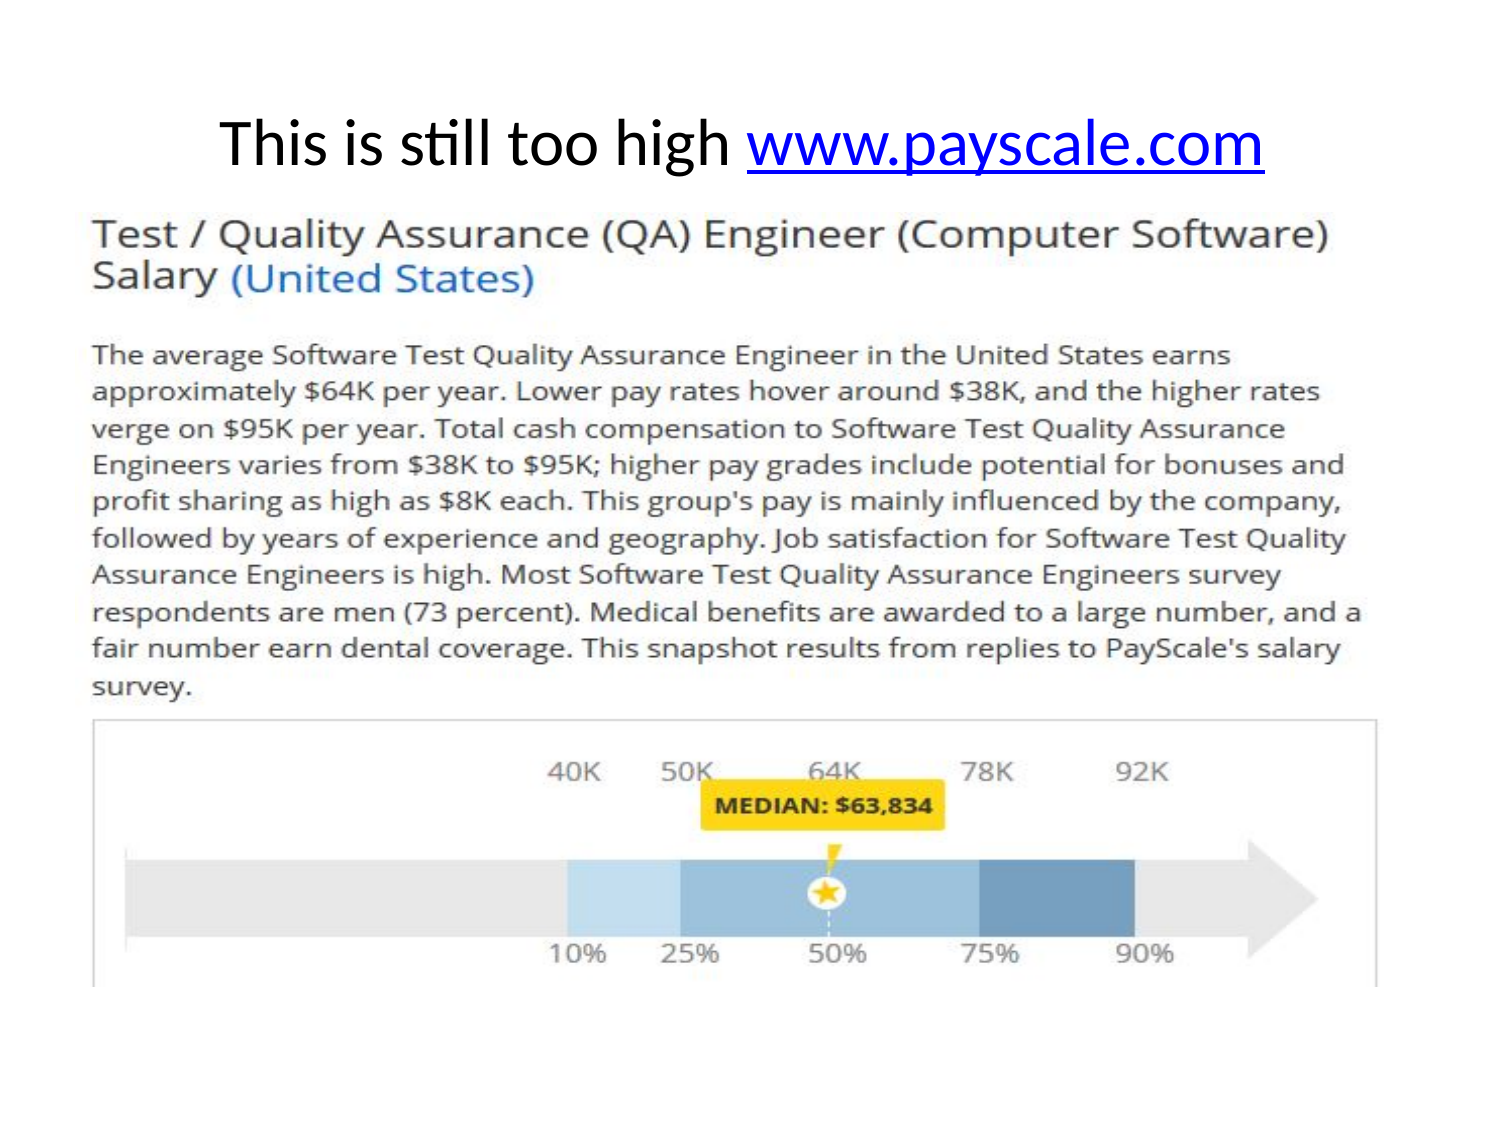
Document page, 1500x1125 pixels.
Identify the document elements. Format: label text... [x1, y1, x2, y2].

title This is still too high www.payscale.com [75, 45, 1425, 233]
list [74, 212, 1401, 987]
